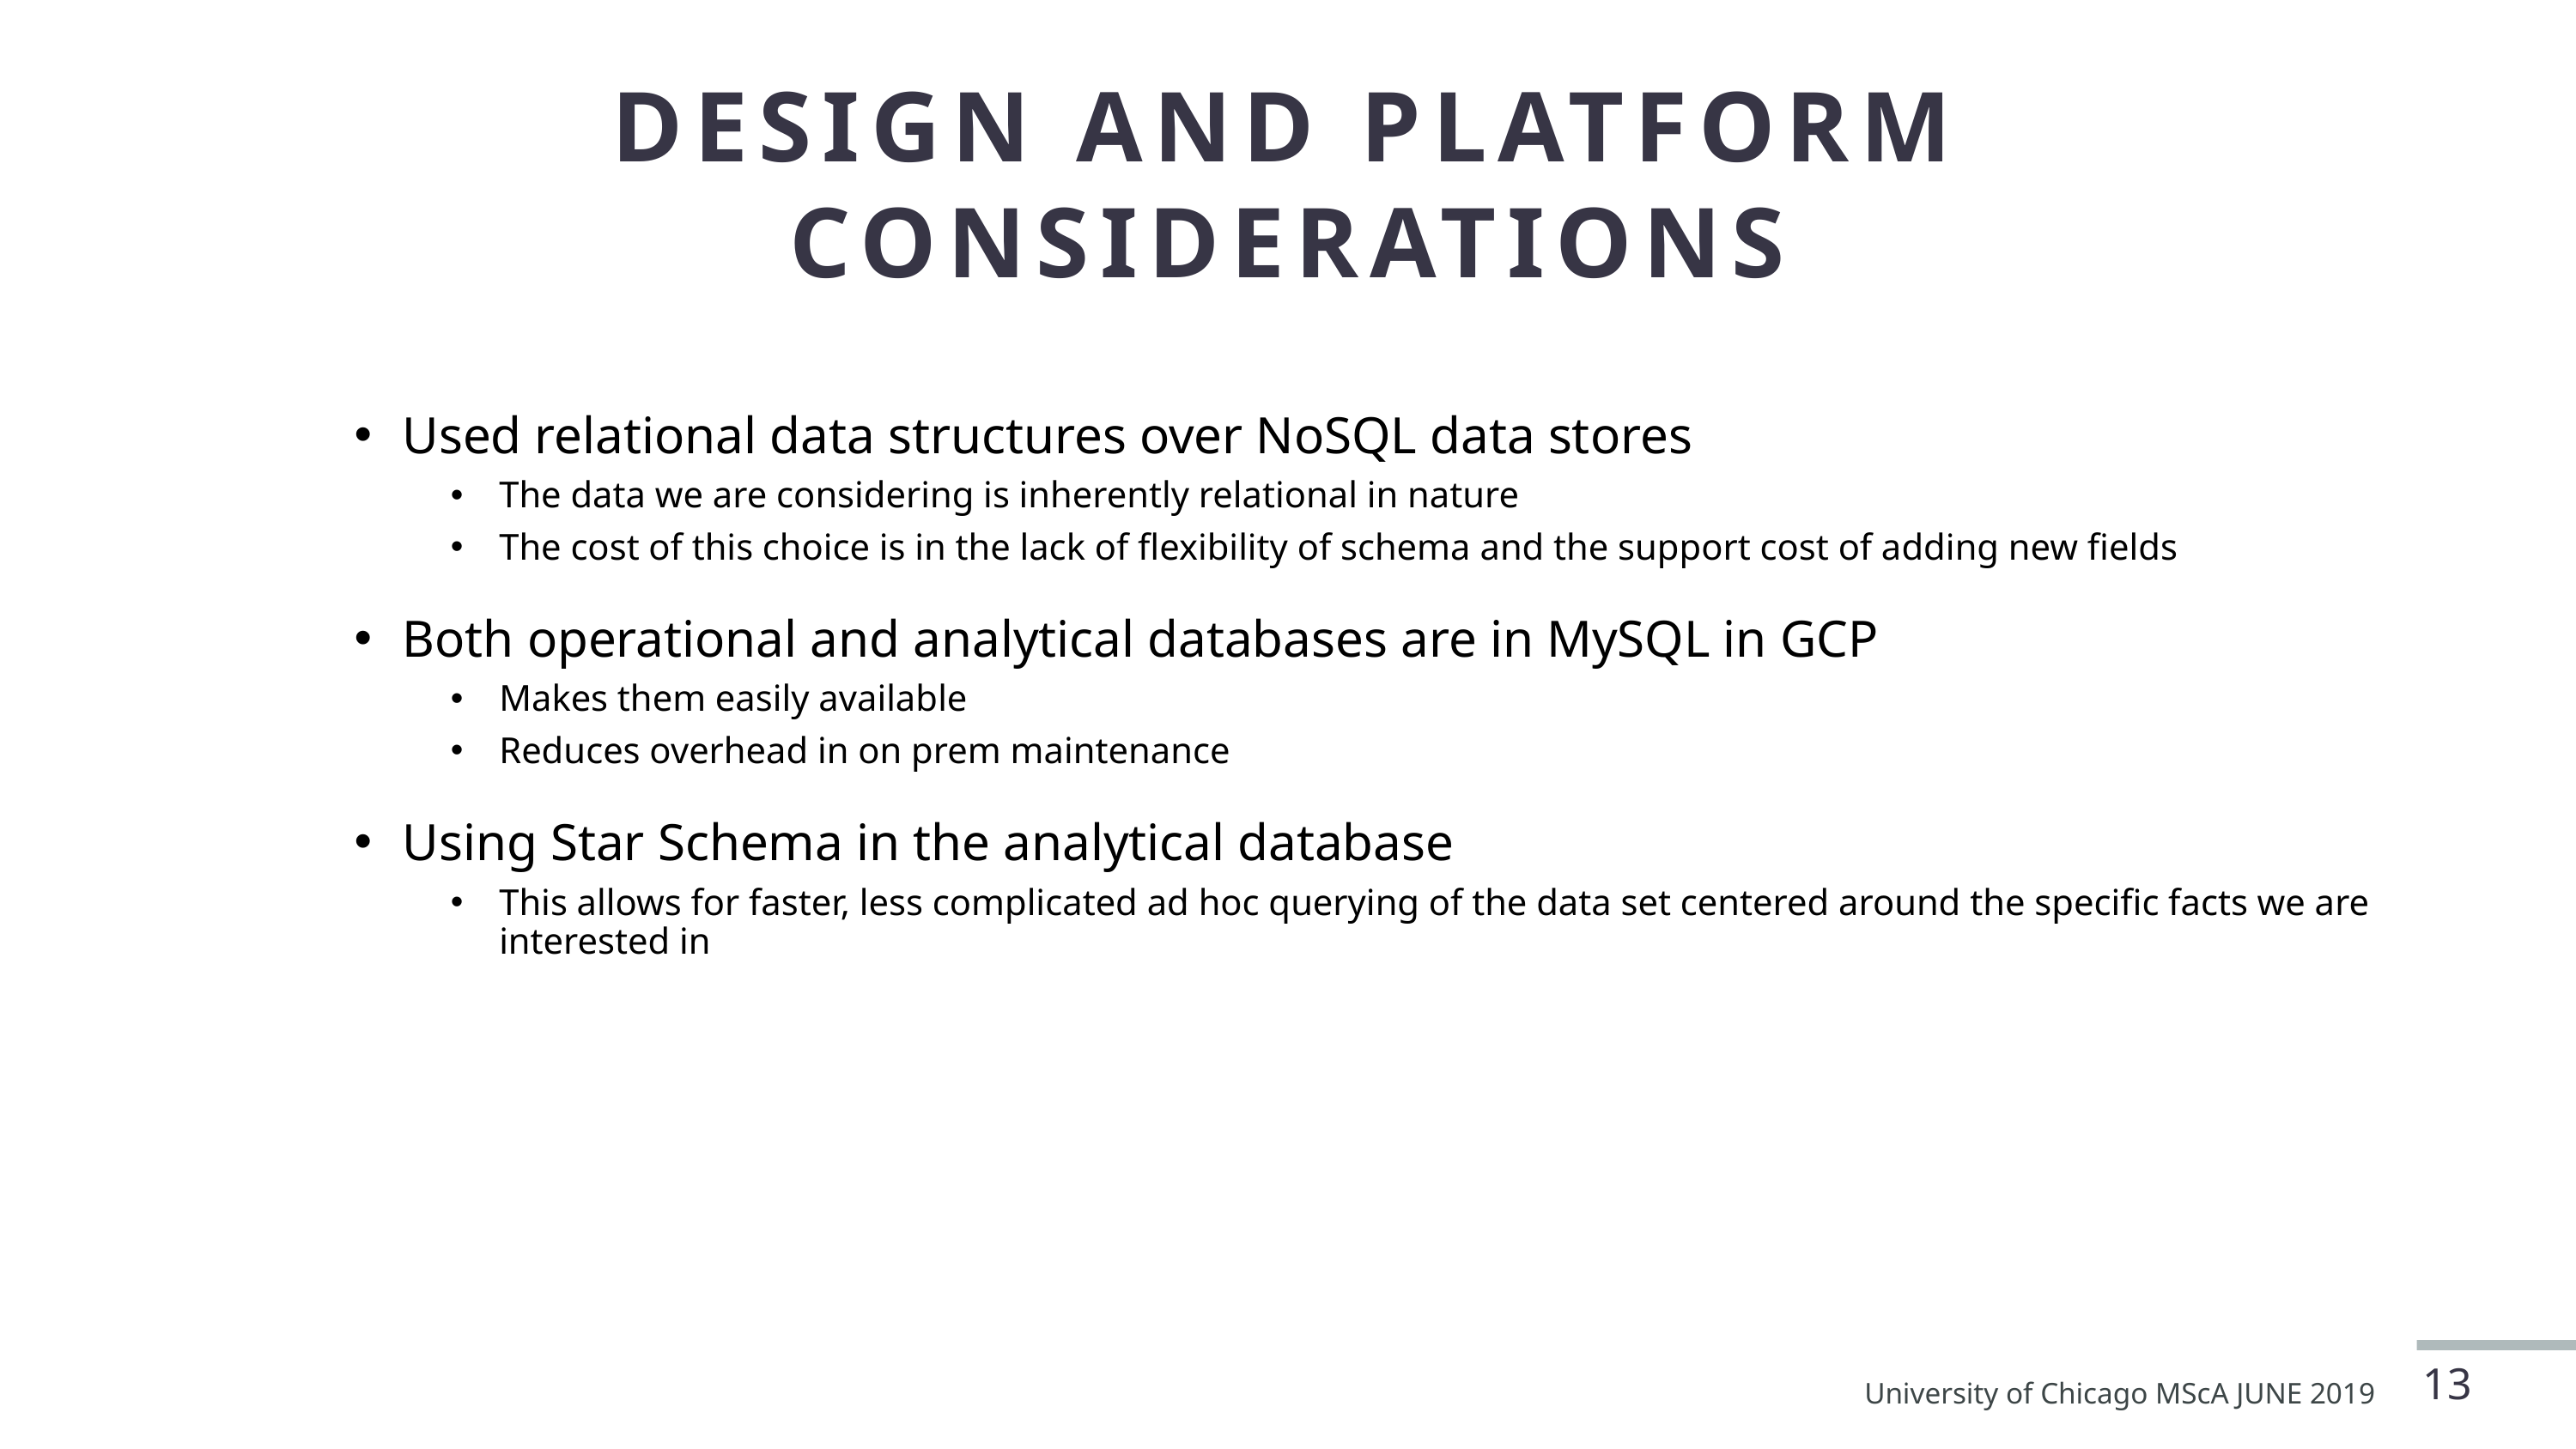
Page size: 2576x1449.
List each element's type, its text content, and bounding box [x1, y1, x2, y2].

list DESIGN AND PLATFORM CONSIDERATIONS [193, 73, 2383, 290]
text_box University of Chicago MScA JUNE 2019 [1713, 1368, 2536, 1434]
text_box 13 [2409, 1351, 2576, 1421]
text_box Used relational data structures over NoSQL data stores The data we are considering is inherently relational in nature The cost of this choice is in the lack of flexibility of schema and the support cost of adding new fields Both operational and analytical databases are in MySQL in GCP Makes them easily available Reduces overhead in on prem maintenance Using Star Schema in the analytical database This allows for faster, less complicated ad hoc querying of the data set centered around the specific facts we are interested in [341, 379, 2394, 1196]
